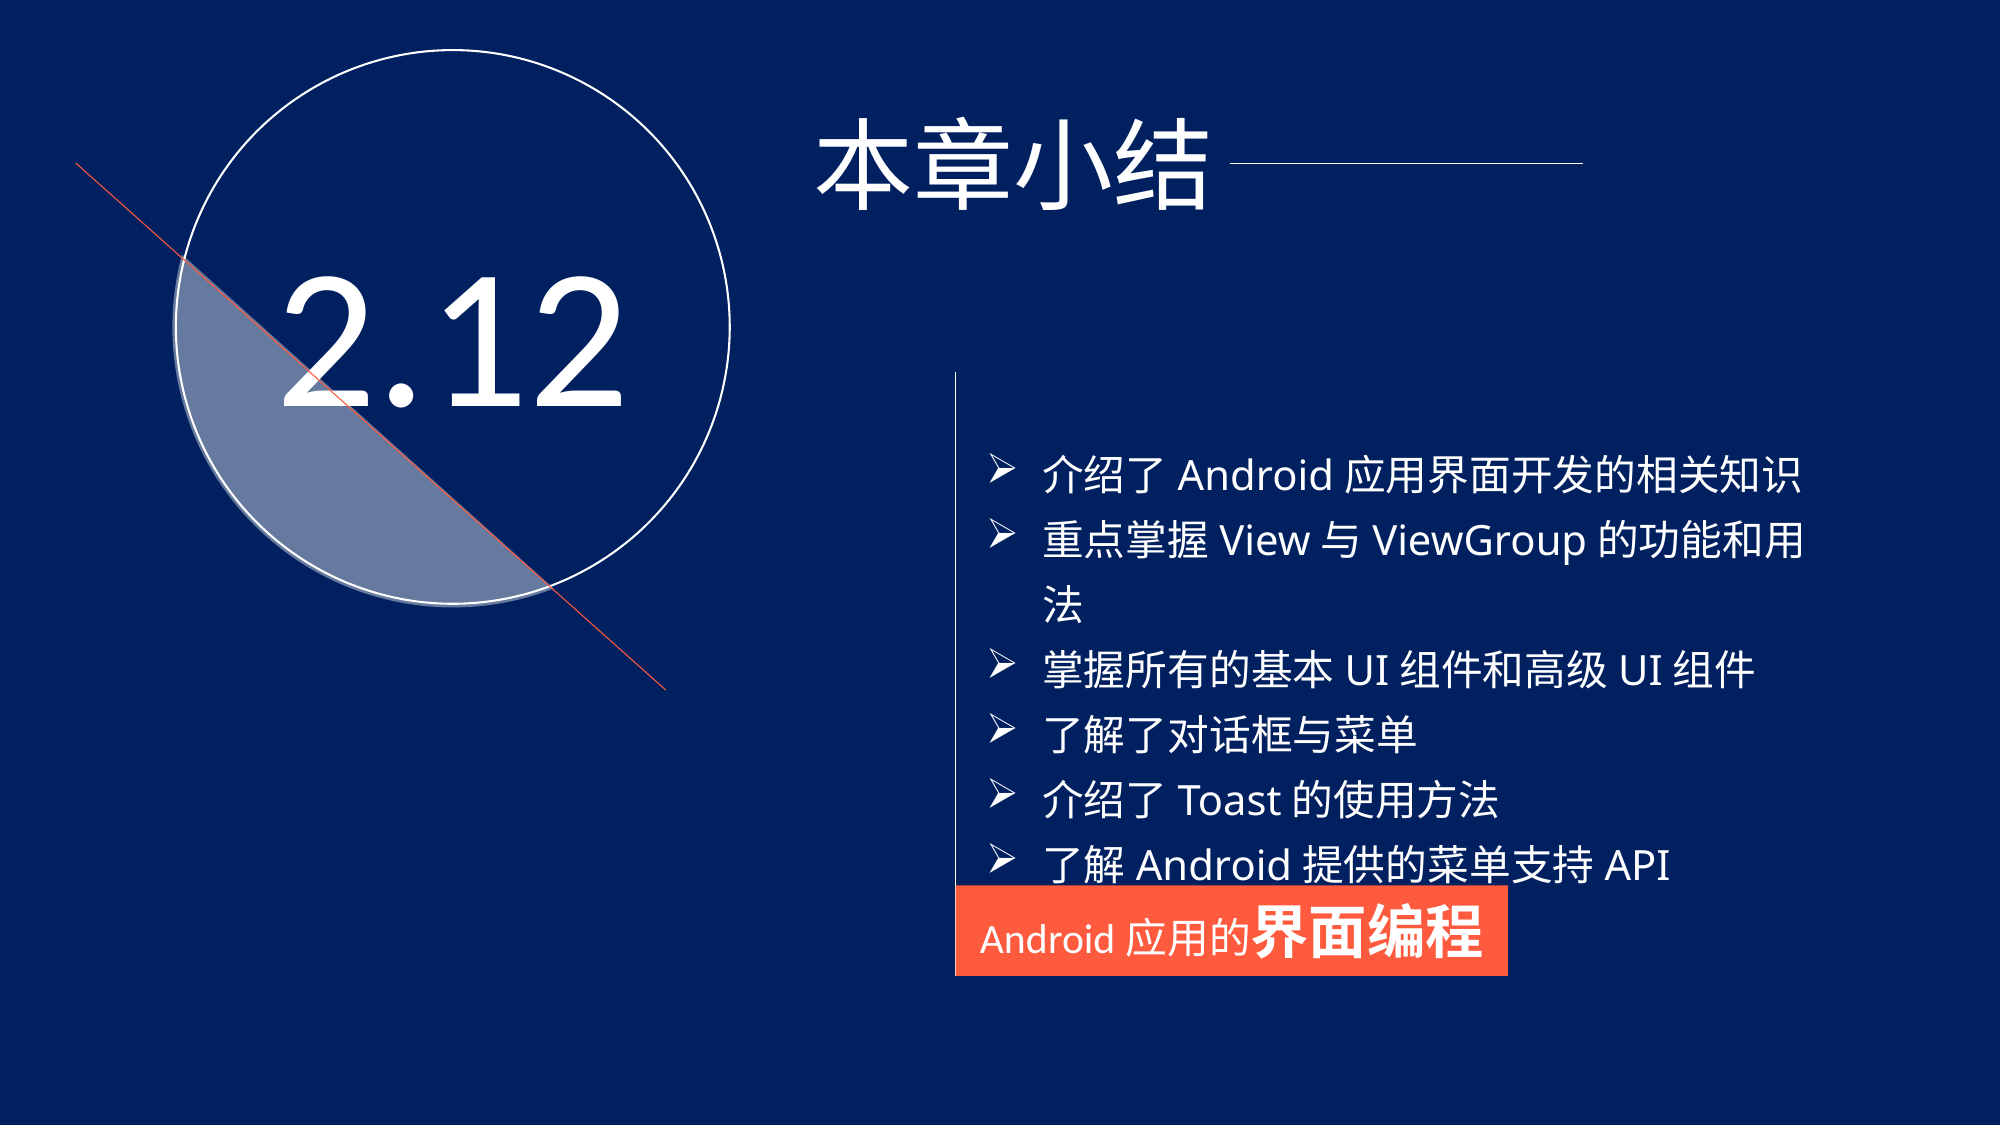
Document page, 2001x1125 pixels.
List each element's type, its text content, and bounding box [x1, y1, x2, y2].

text_box 介绍了Android应用界面开发的相关知识 重点掌握View与ViewGroup的功能和用法 掌握所有的基本UI组件和高级UI组件 了解了对话框与菜单 介绍了Toast的使用方法 了解Android提供的菜单支持API [971, 426, 1843, 897]
text_box 本章小结 [798, 94, 1229, 230]
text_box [75, 46, 734, 690]
text_box Android应用的界面编程 [955, 884, 1509, 977]
